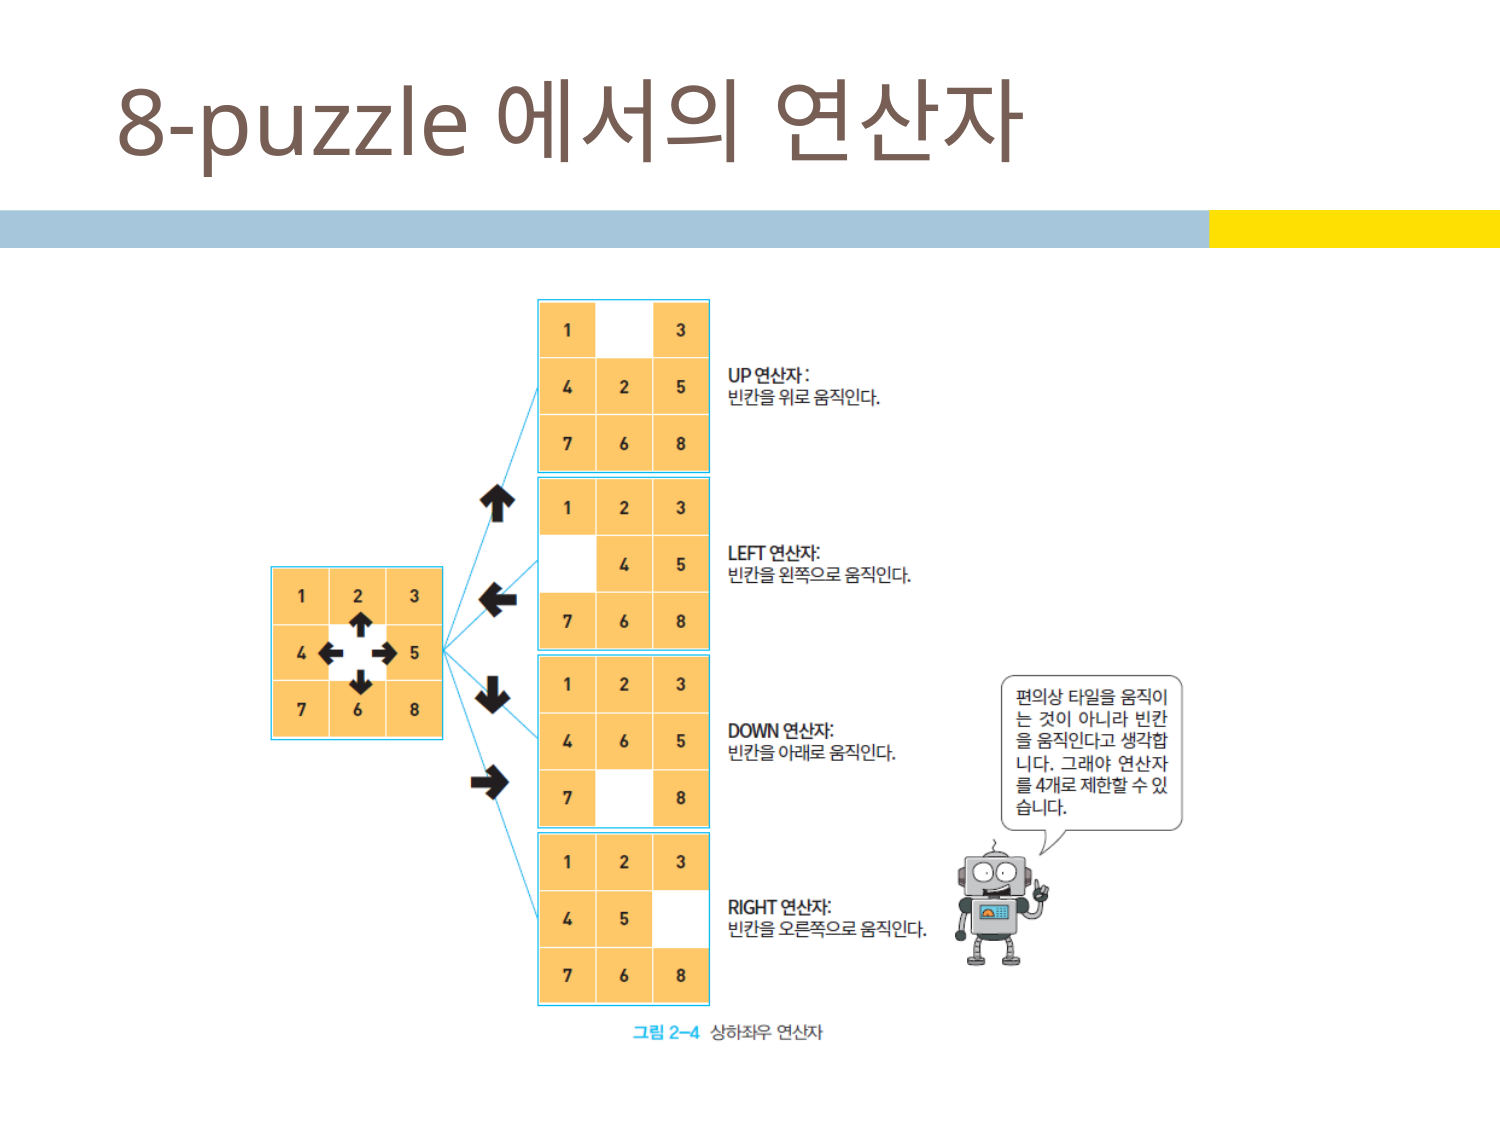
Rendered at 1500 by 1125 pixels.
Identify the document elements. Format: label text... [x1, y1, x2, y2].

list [248, 275, 1193, 1057]
title 8-puzzle에서의 연산자 [100, 37, 1438, 200]
